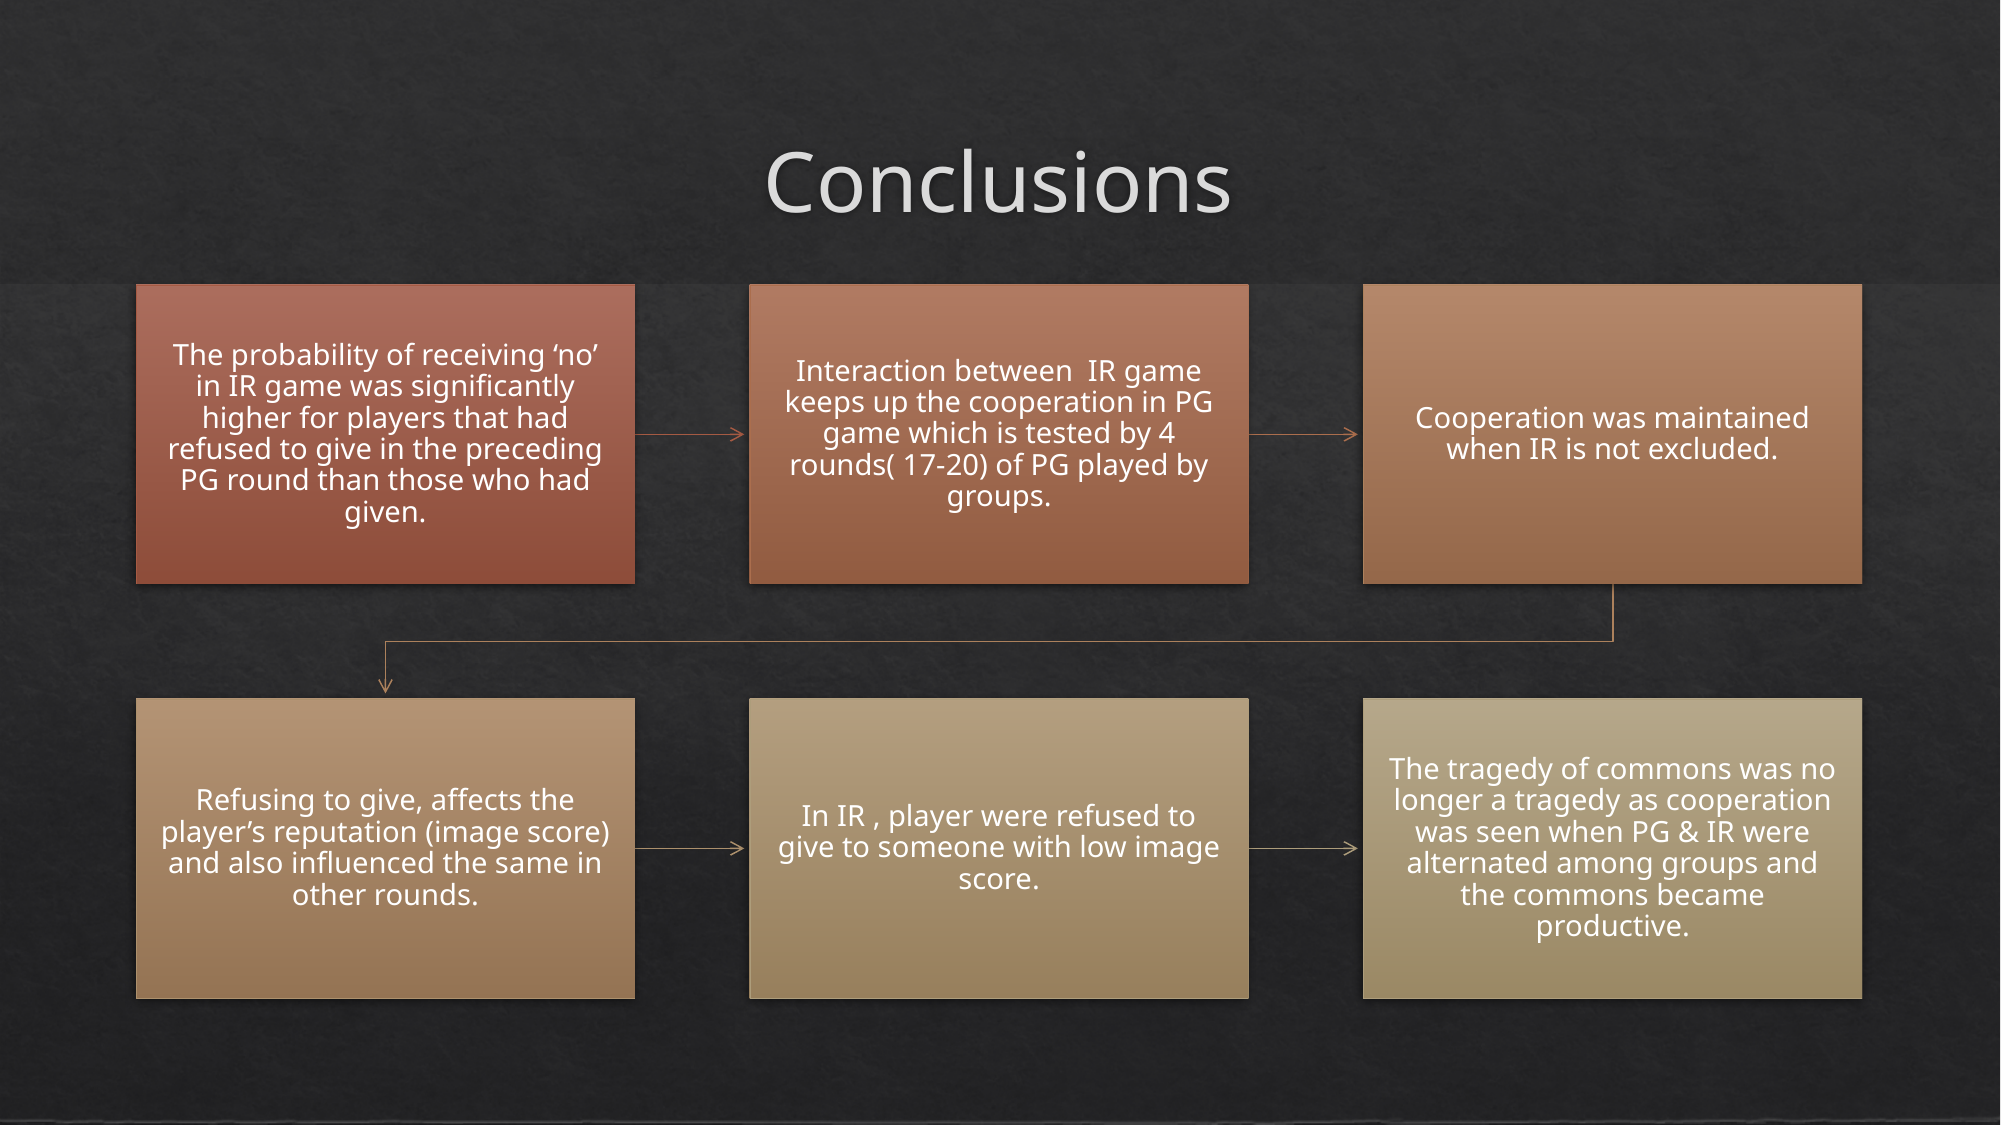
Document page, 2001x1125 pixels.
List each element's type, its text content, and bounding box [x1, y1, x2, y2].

picture [0, 283, 2000, 1125]
title Conclusions [149, 99, 1849, 260]
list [115, 283, 1884, 999]
